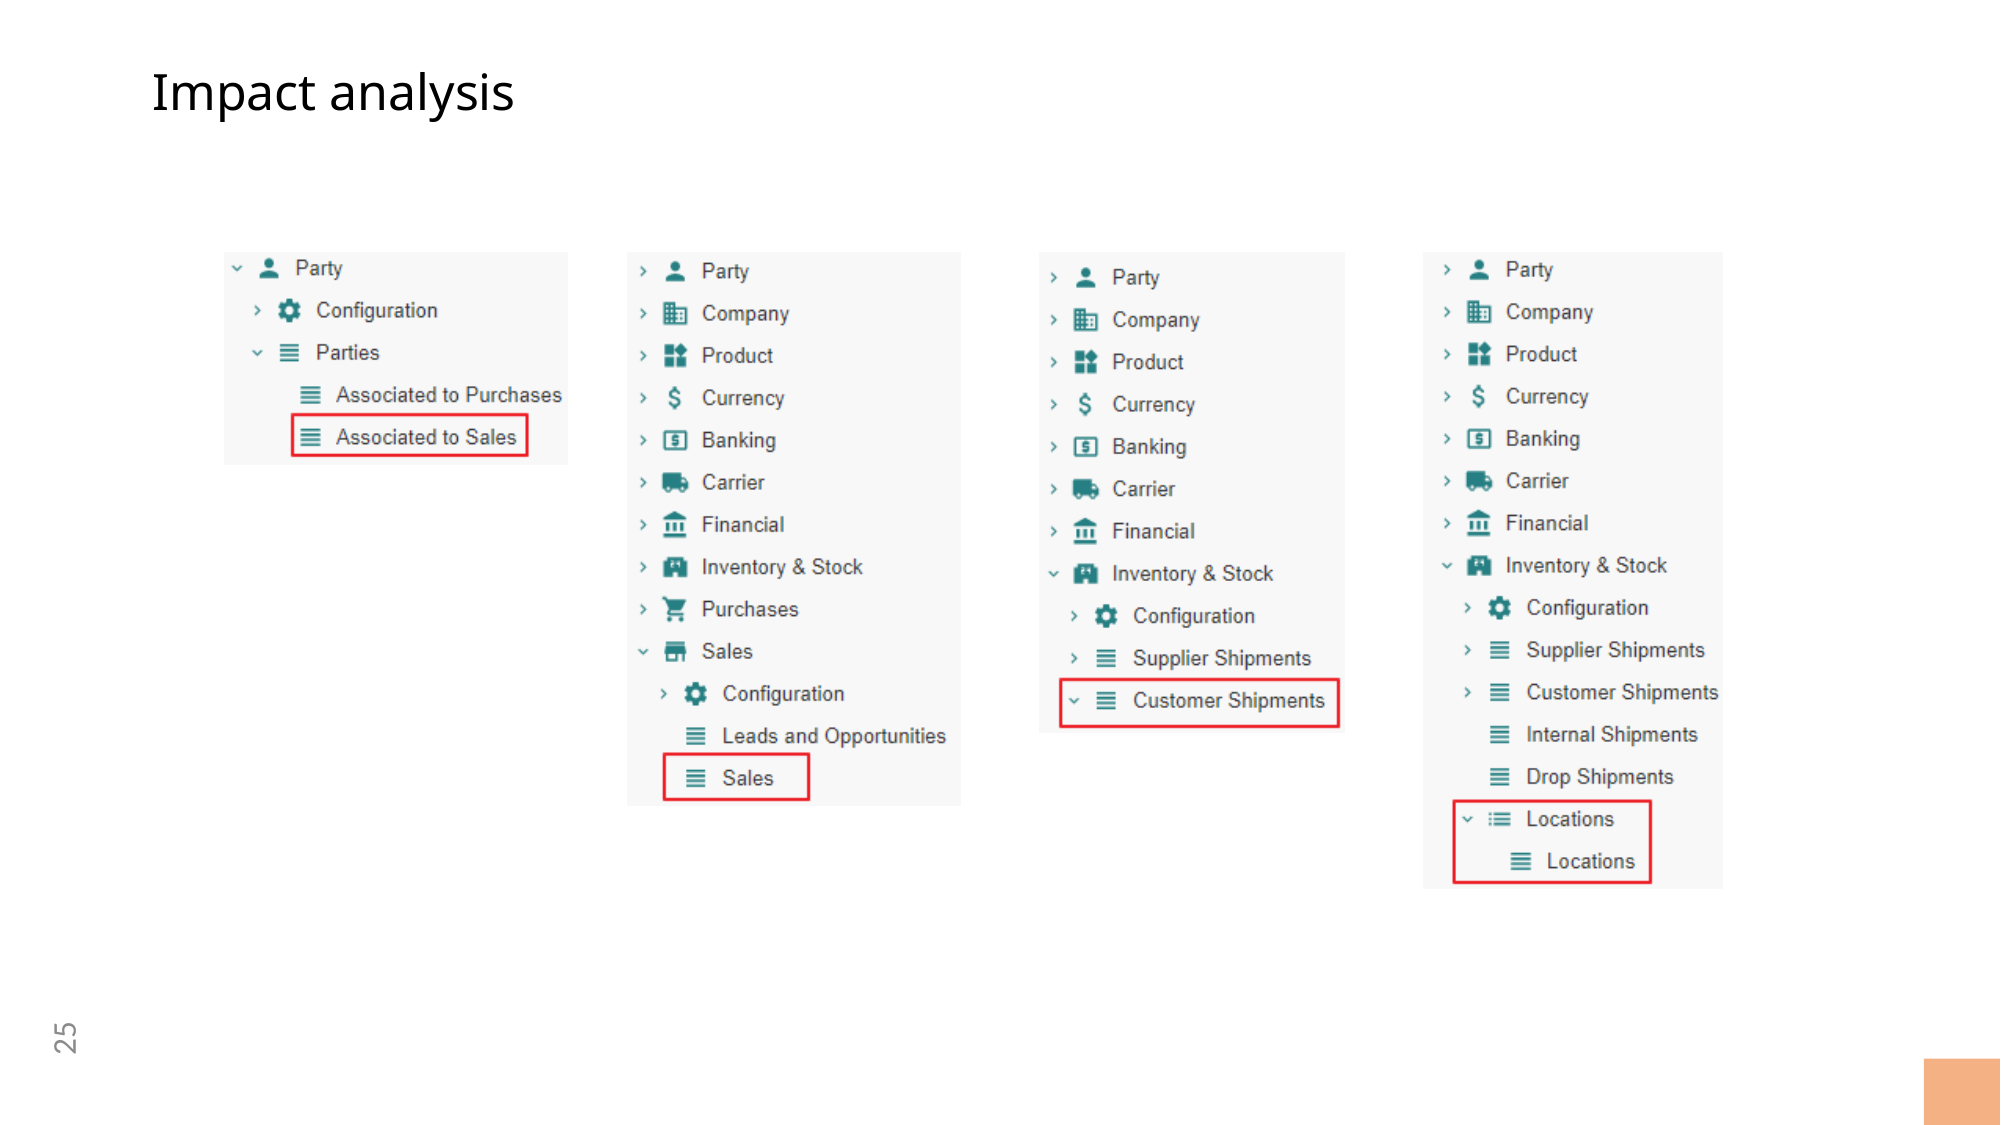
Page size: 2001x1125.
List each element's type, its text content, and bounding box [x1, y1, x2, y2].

slide_number 25 [32, 969, 93, 1108]
picture [224, 252, 568, 465]
text_box [1923, 1058, 2000, 1125]
picture [1423, 252, 1723, 889]
picture [1039, 252, 1345, 733]
title Impact analysis [137, 59, 1863, 136]
picture [627, 252, 961, 806]
